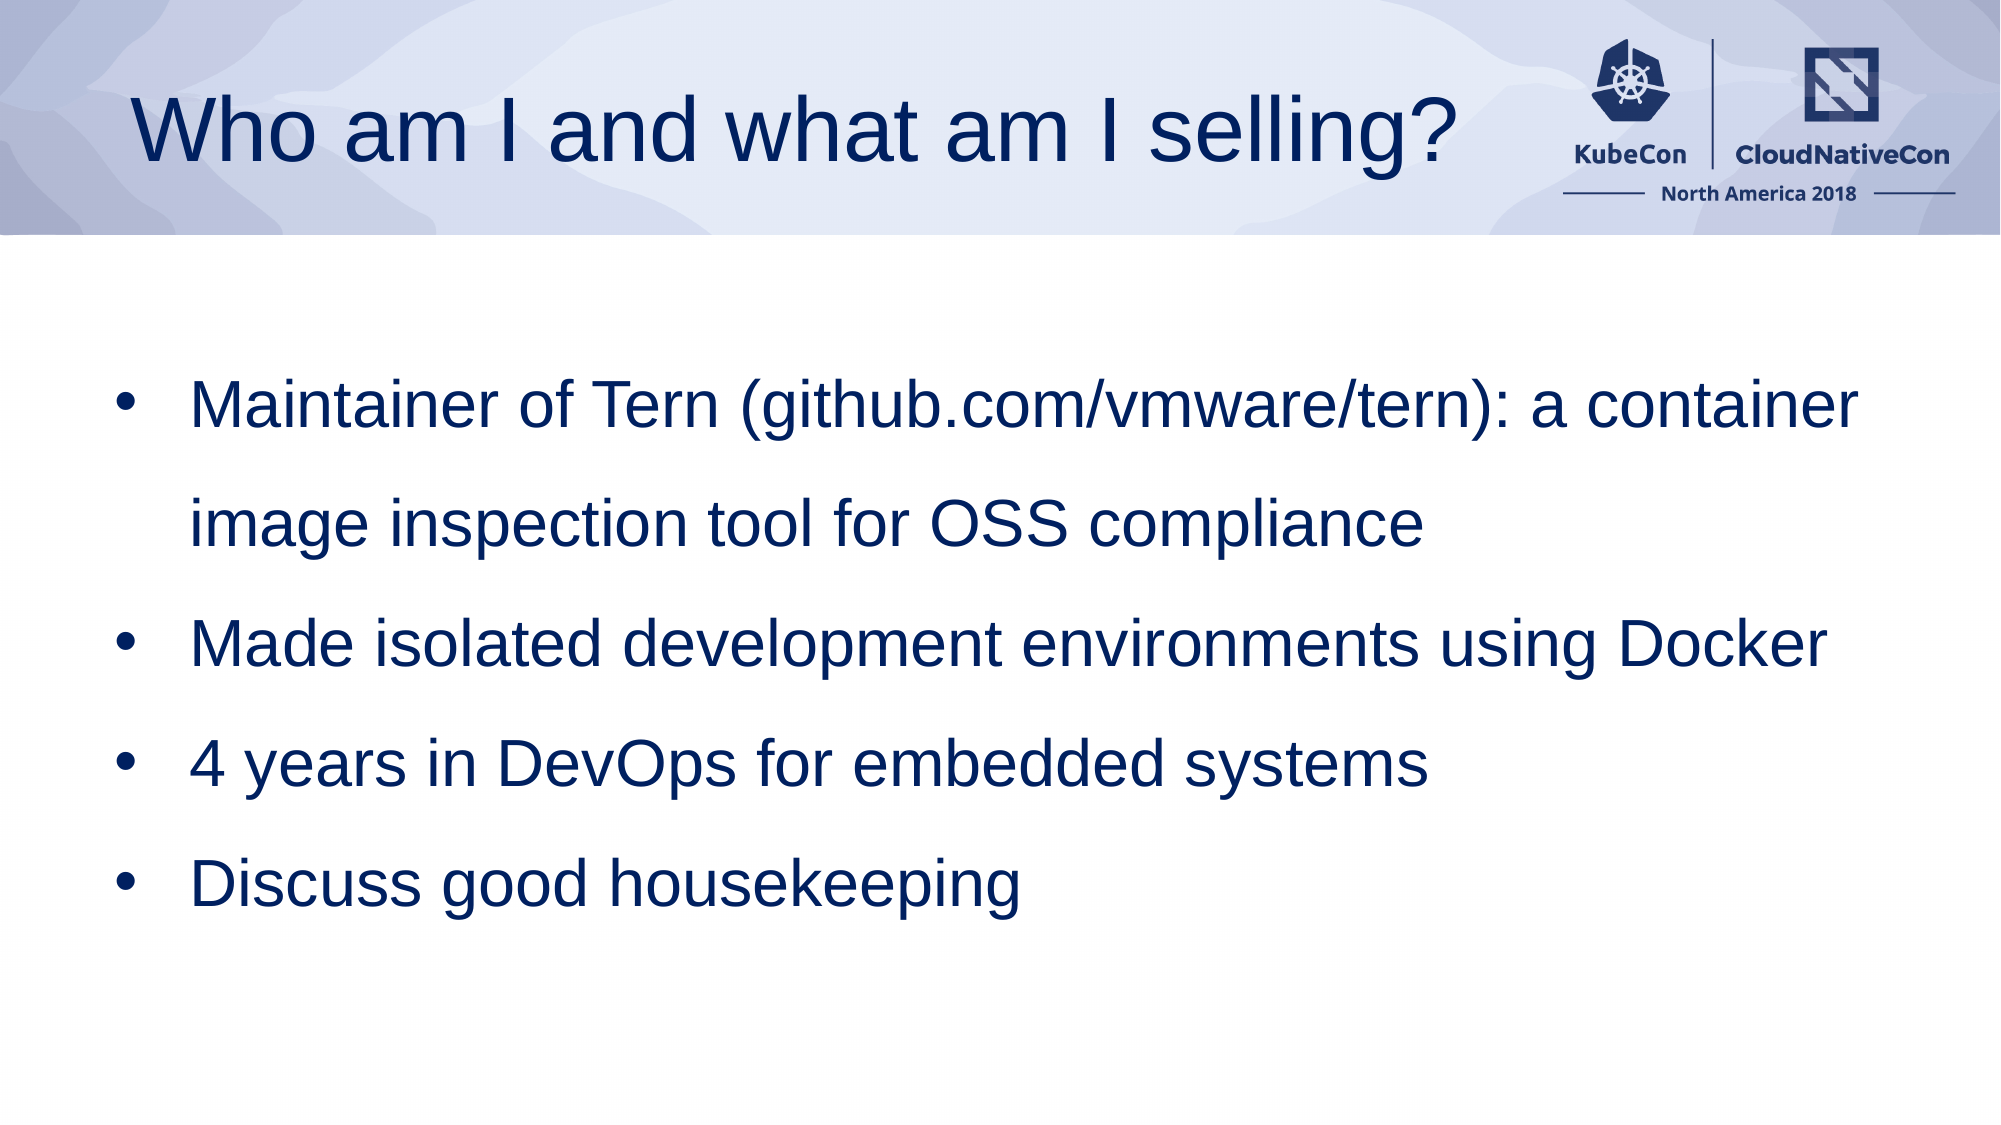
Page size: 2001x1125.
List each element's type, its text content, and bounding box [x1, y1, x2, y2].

picture [0, 0, 2001, 1125]
text_box Maintainer of Tern (github.com/vmware/tern): a container image inspection tool for OSS compliance Made isolated development environments using Docker 4 years in DevOps for embedded systems Discuss good housekeeping [99, 312, 1922, 998]
title Who am I and what am I selling? [115, 0, 1841, 264]
